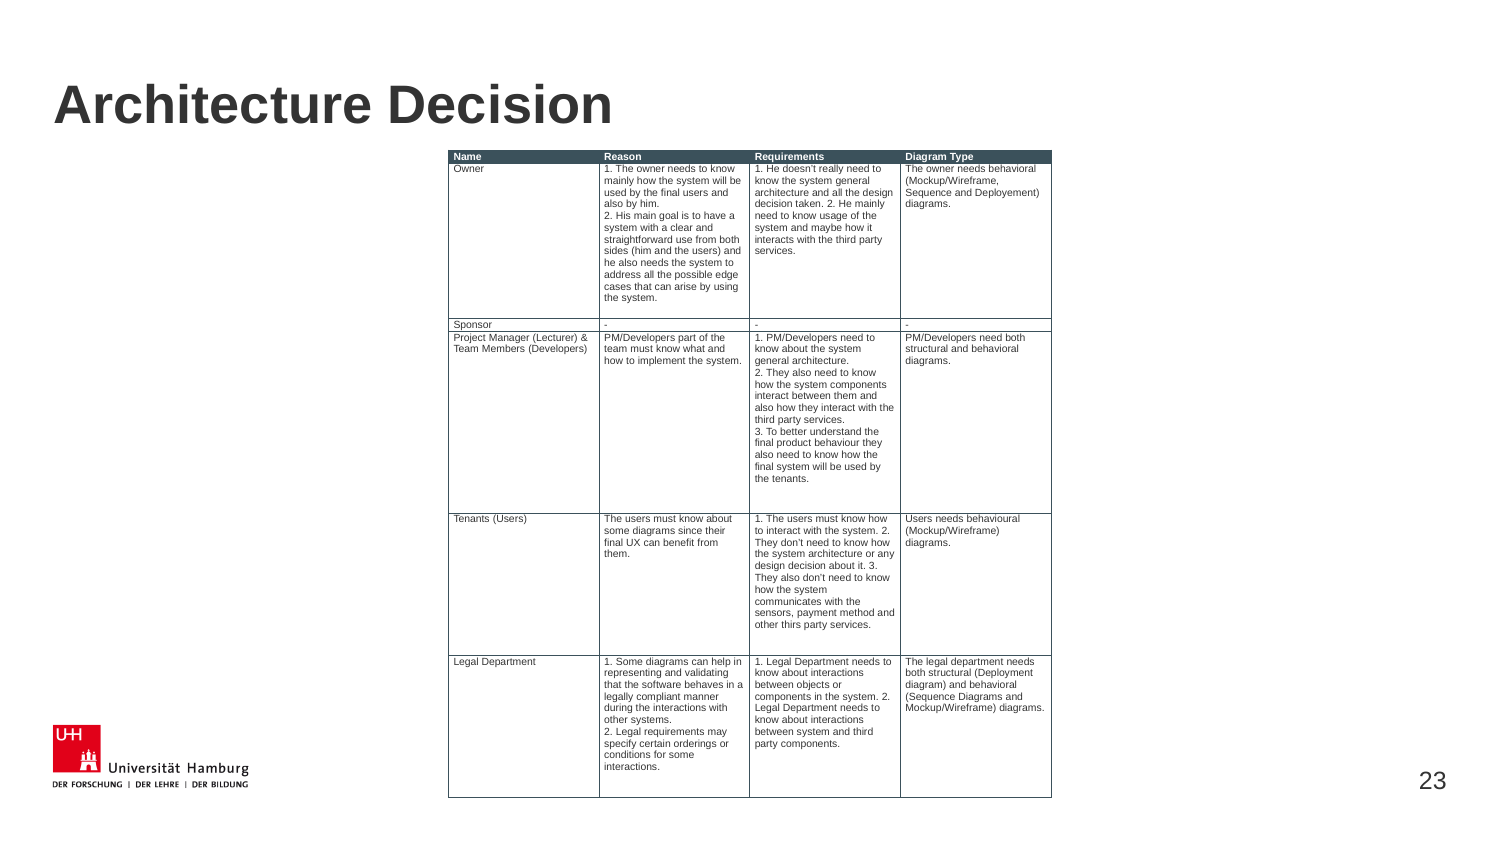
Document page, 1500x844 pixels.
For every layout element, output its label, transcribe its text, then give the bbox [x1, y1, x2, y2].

table_cell The users must know about some diagrams since their final UX can benefit from them. [600, 514, 749, 655]
table_cell 1. He doesn’t really need to know the system general architecture and all the design decision taken. 2. He mainly need to know usage of the system and maybe how it interacts with the third party services. [750, 164, 900, 318]
table_header Diagram Type [901, 151, 1051, 163]
table_cell - [600, 319, 749, 331]
picture [5, 677, 296, 812]
table_cell - [750, 319, 900, 331]
table_cell Users needs behavioural (Mockup/Wireframe) diagrams. [901, 514, 1051, 655]
table_cell 1. PM/Developers need to know about the system general architecture. 2. They also need to know how the system components interact between them and also how they interact with the third party services. 3. To better understand the final product behaviour they also need to know how the final system will be used by the tenants. [750, 332, 900, 513]
table_header Name [449, 151, 599, 163]
table_cell Tenants (Users) [449, 514, 599, 655]
title Architecture Decision [53, 55, 1447, 151]
table_cell 1. The owner needs to know mainly how the system will be used by the final users and also by him. 2. His main goal is to have a system with a clear and straightforward use from both sides (him and the users) and he also needs the system to address all the possible edge cases that can arise by using the system. [600, 164, 749, 318]
table_header Requirements [750, 151, 901, 163]
table_cell Owner [449, 164, 599, 318]
table_cell - [901, 319, 1051, 331]
table_cell PM/Developers need both structural and behavioral diagrams. [901, 332, 1051, 513]
table_header Reason [599, 151, 750, 163]
slide_number 23 [1338, 757, 1447, 803]
table_cell Legal Department [449, 656, 599, 797]
table_cell 1. Legal Department needs to know about interactions between objects or components in the system. 2. Legal Department needs to know about interactions between system and third party components. [750, 656, 900, 797]
table_cell PM/Developers part of the team must know what and how to implement the system. [600, 332, 749, 513]
table_cell 1. Some diagrams can help in representing and validating that the software behaves in a legally compliant manner during the interactions with other systems. 2. Legal requirements may specify certain orderings or conditions for some interactions. [600, 656, 749, 797]
table_cell Sponsor [449, 319, 599, 331]
table_cell 1. The users must know how to interact with the system. 2. They don’t need to know how the system architecture or any design decision about it. 3. They also don’t need to know how the system communicates with the sensors, payment method and other thirs party services. [750, 514, 900, 655]
table_cell The owner needs behavioral (Mockup/Wireframe, Sequence and Deployement) diagrams. [901, 164, 1051, 318]
table_cell The legal department needs both structural (Deployment diagram) and behavioral (Sequence Diagrams and Mockup/Wireframe) diagrams. [901, 656, 1051, 797]
table_cell Project Manager (Lecturer) & Team Members (Developers) [449, 332, 599, 513]
